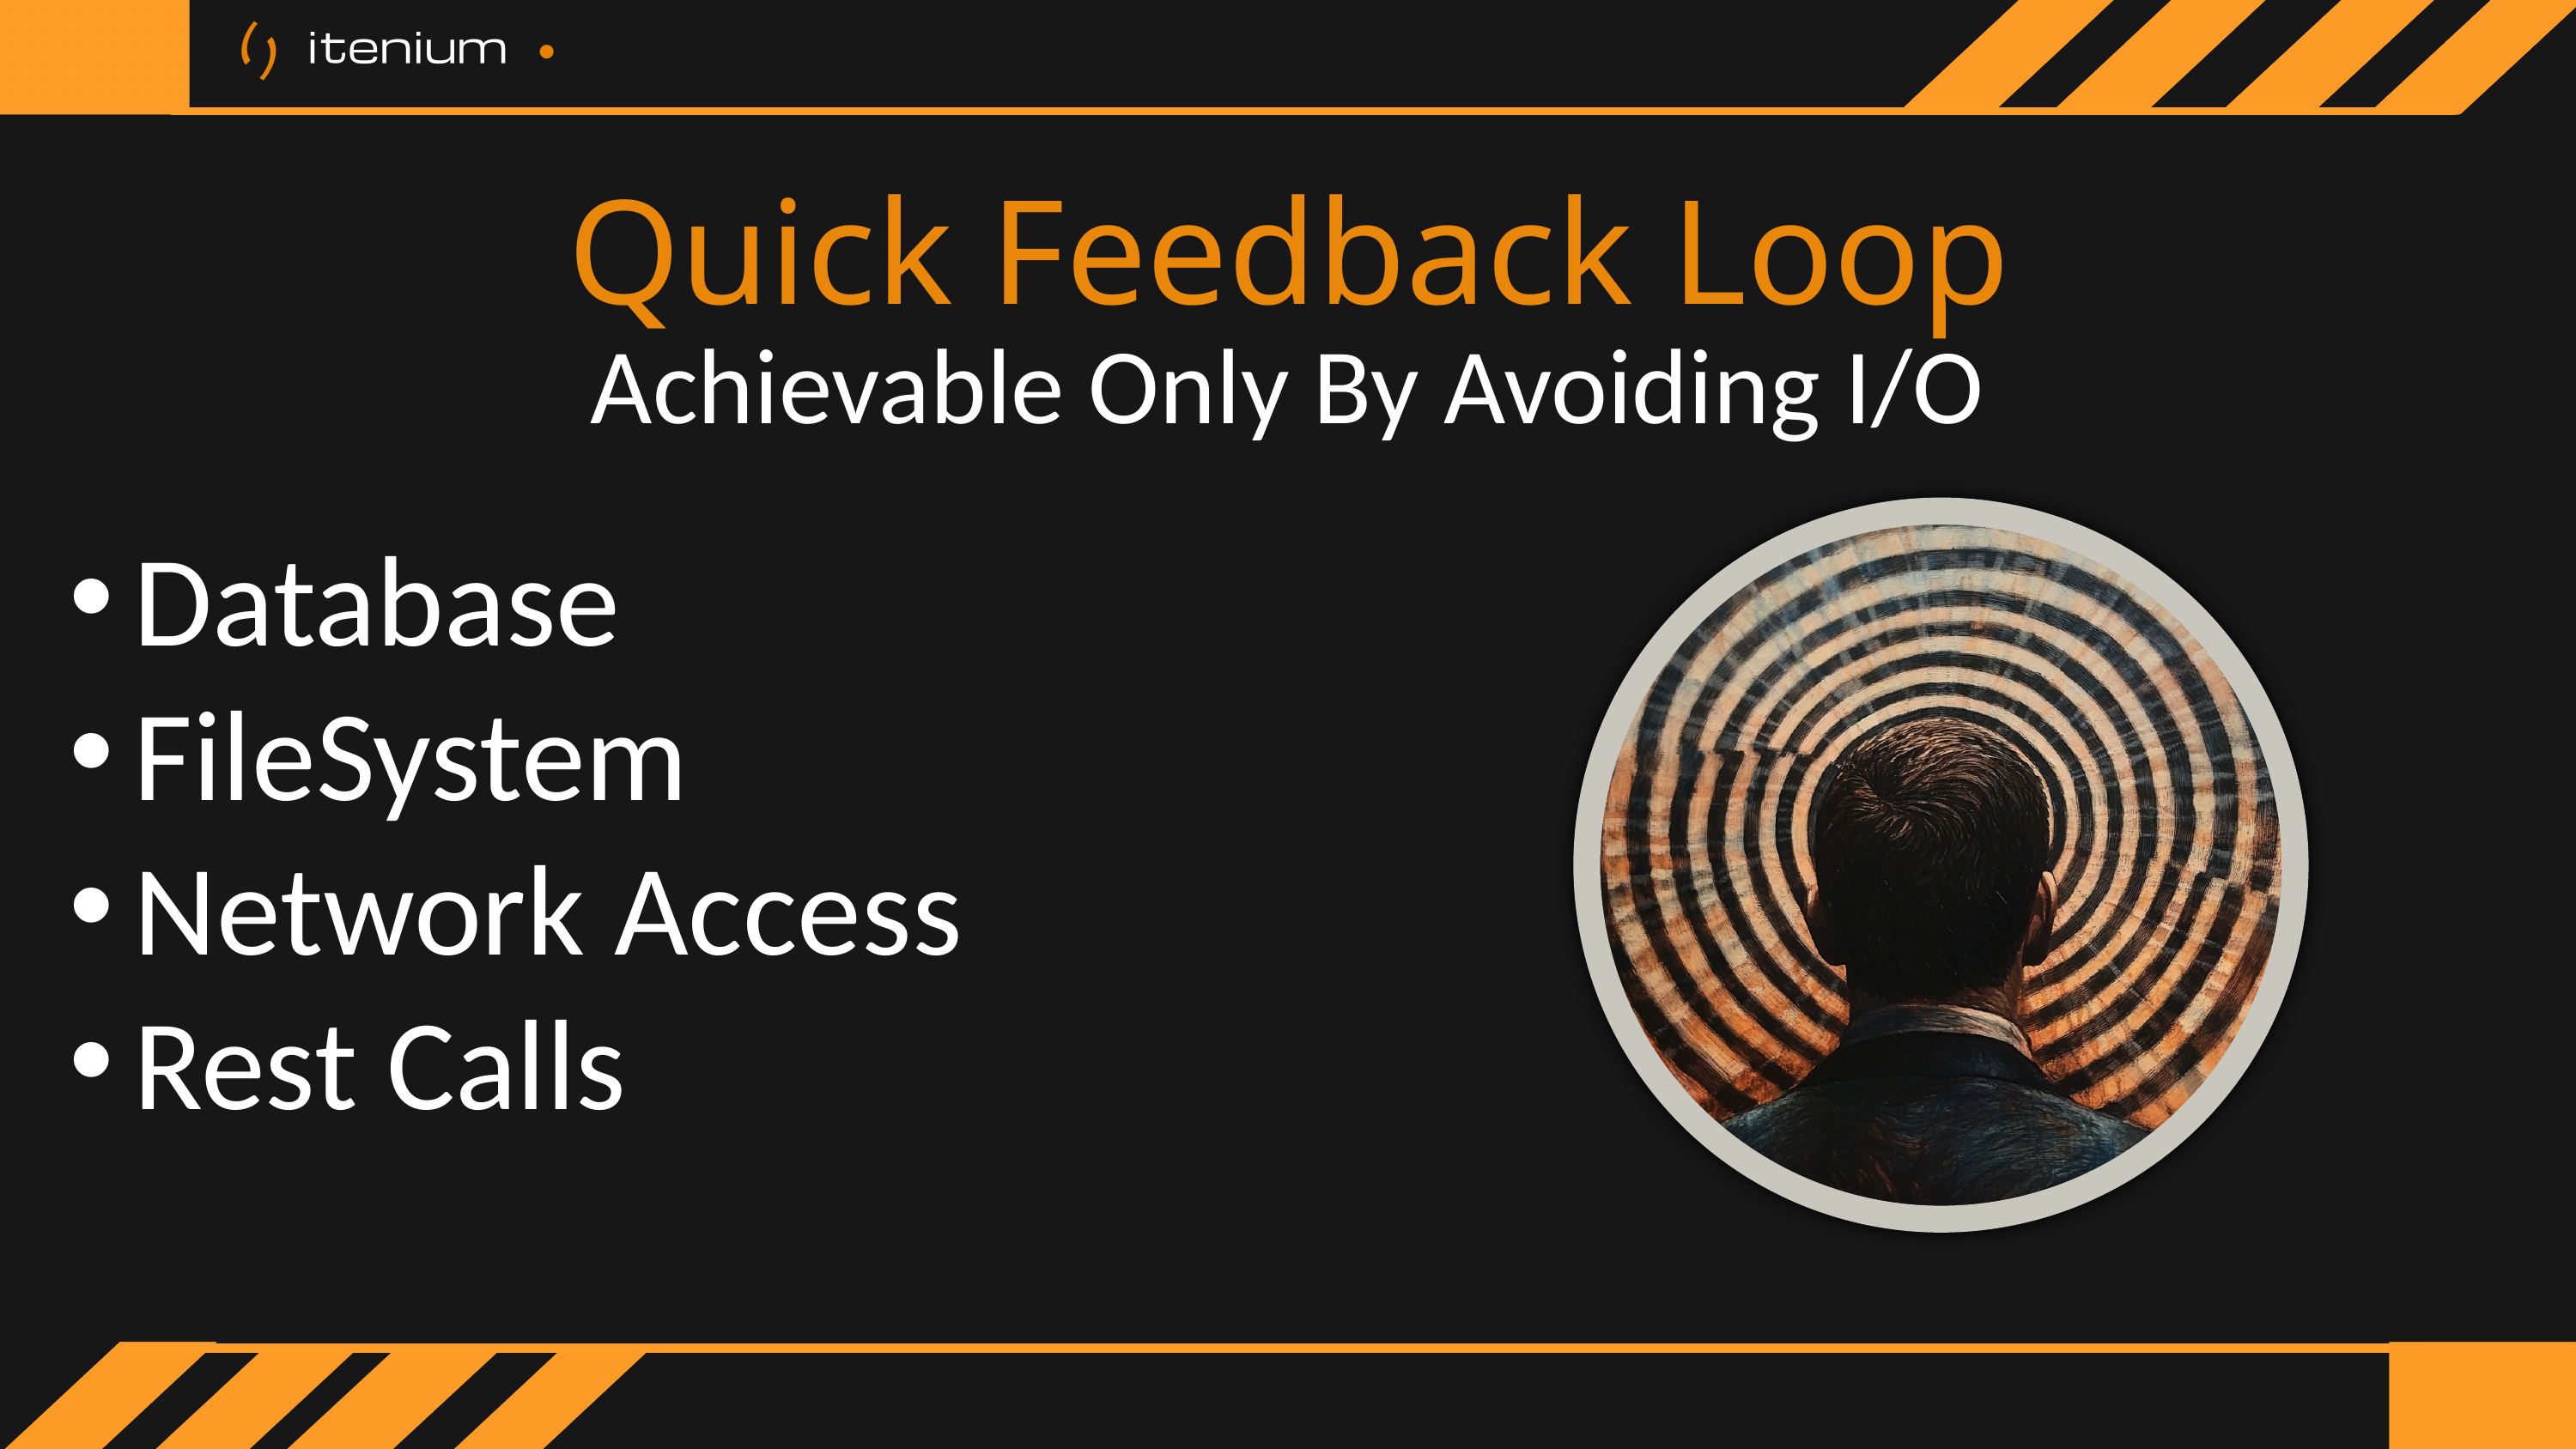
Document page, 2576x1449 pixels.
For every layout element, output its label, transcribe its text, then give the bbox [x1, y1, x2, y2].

text_box Quick Feedback Loop [3, 160, 2576, 334]
picture [0, 1342, 2576, 1449]
picture [221, 2, 576, 99]
picture [0, 0, 2576, 116]
text_box Database FileSystem Network Access Rest Calls [56, 511, 1095, 1142]
text_box Achievable Only By Avoiding I/O [21, 310, 2555, 452]
picture [1586, 510, 2296, 1220]
